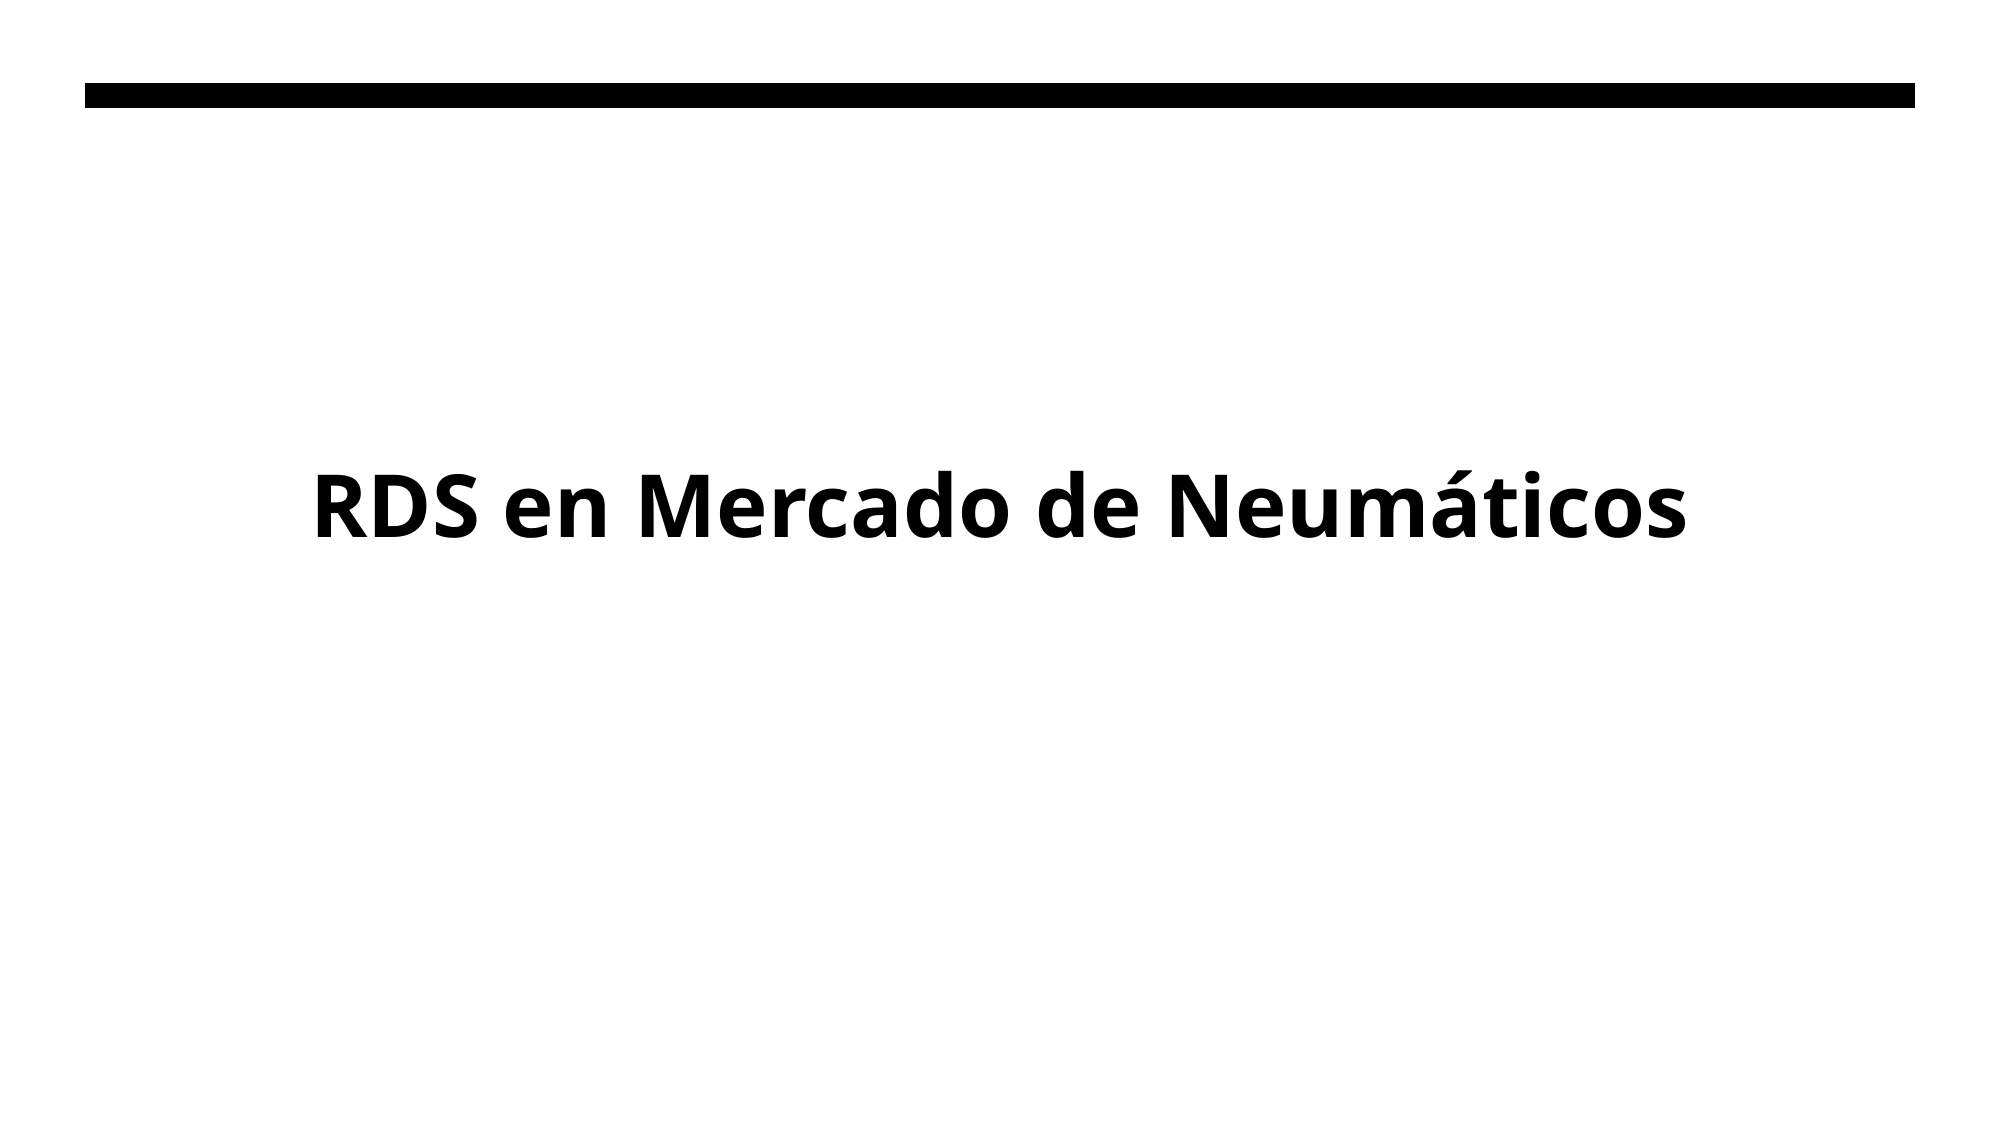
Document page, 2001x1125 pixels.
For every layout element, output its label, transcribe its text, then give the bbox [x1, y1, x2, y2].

title RDS en Mercado de Neumáticos [84, 442, 1915, 563]
